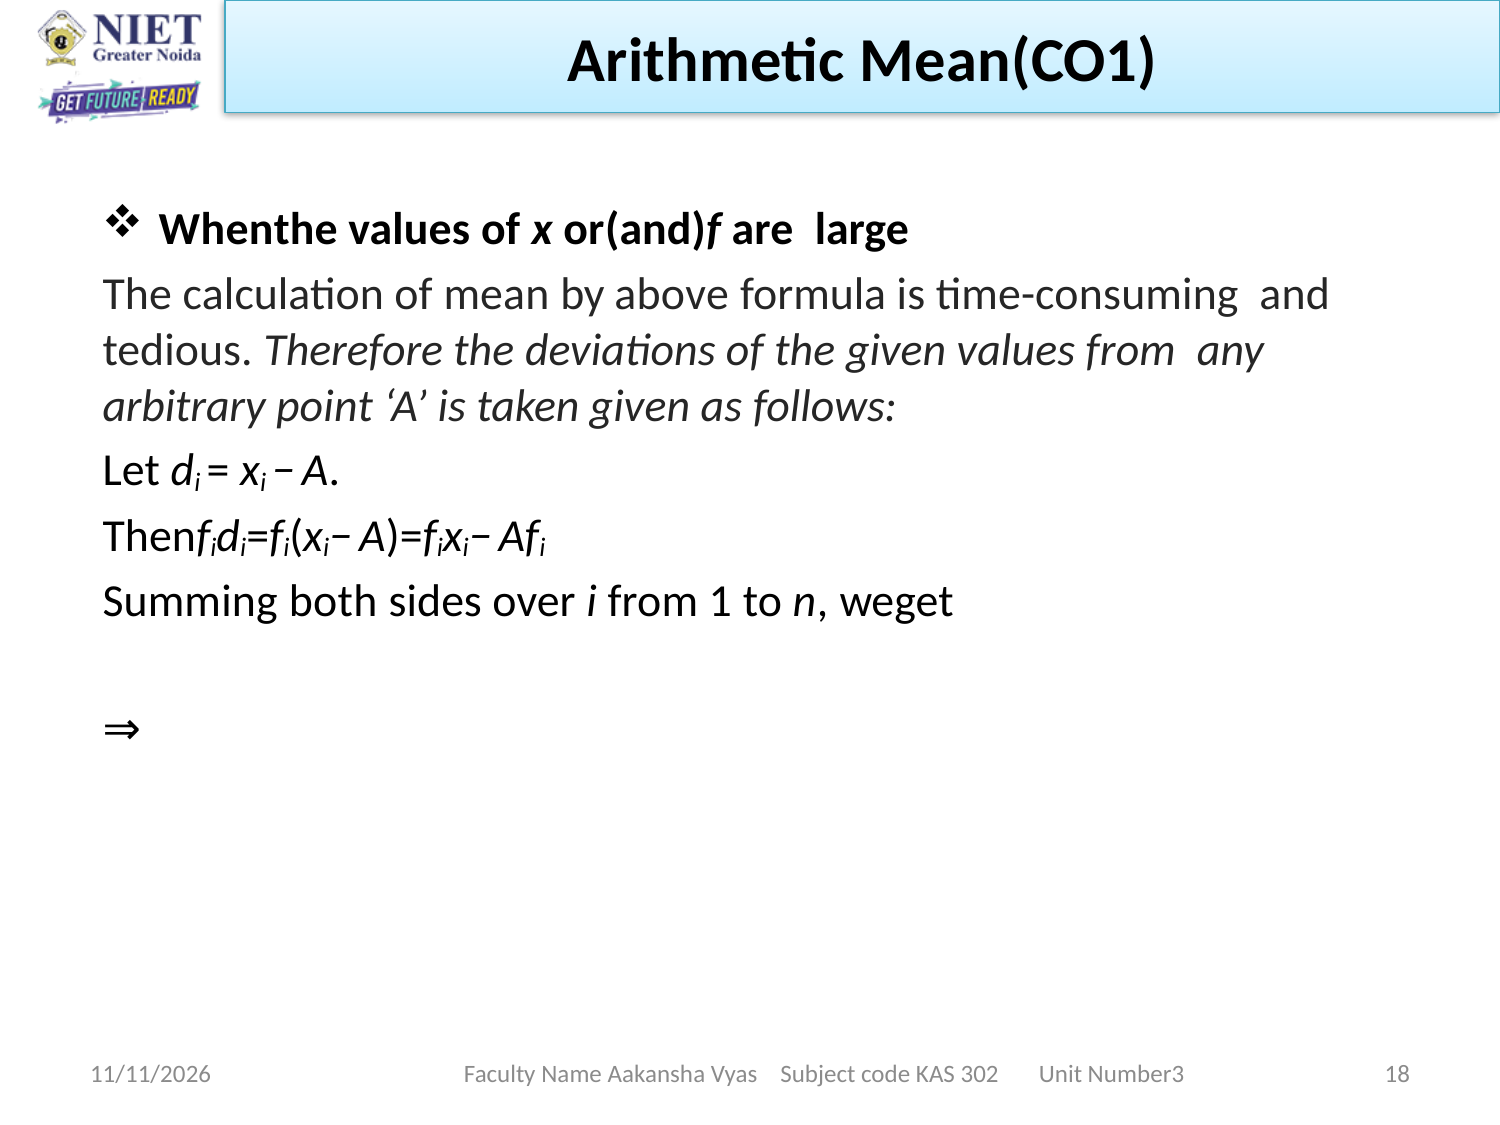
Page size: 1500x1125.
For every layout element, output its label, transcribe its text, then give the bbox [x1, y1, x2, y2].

text_box Arithmetic Mean(CO1) [238, 0, 1500, 113]
picture [0, 0, 238, 135]
slide_number 18 [1074, 1042, 1425, 1103]
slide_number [75, 1042, 412, 1103]
footer Faculty Name Aakansha Vyas Subject code KAS 302 Unit Number3 [412, 1042, 1074, 1103]
